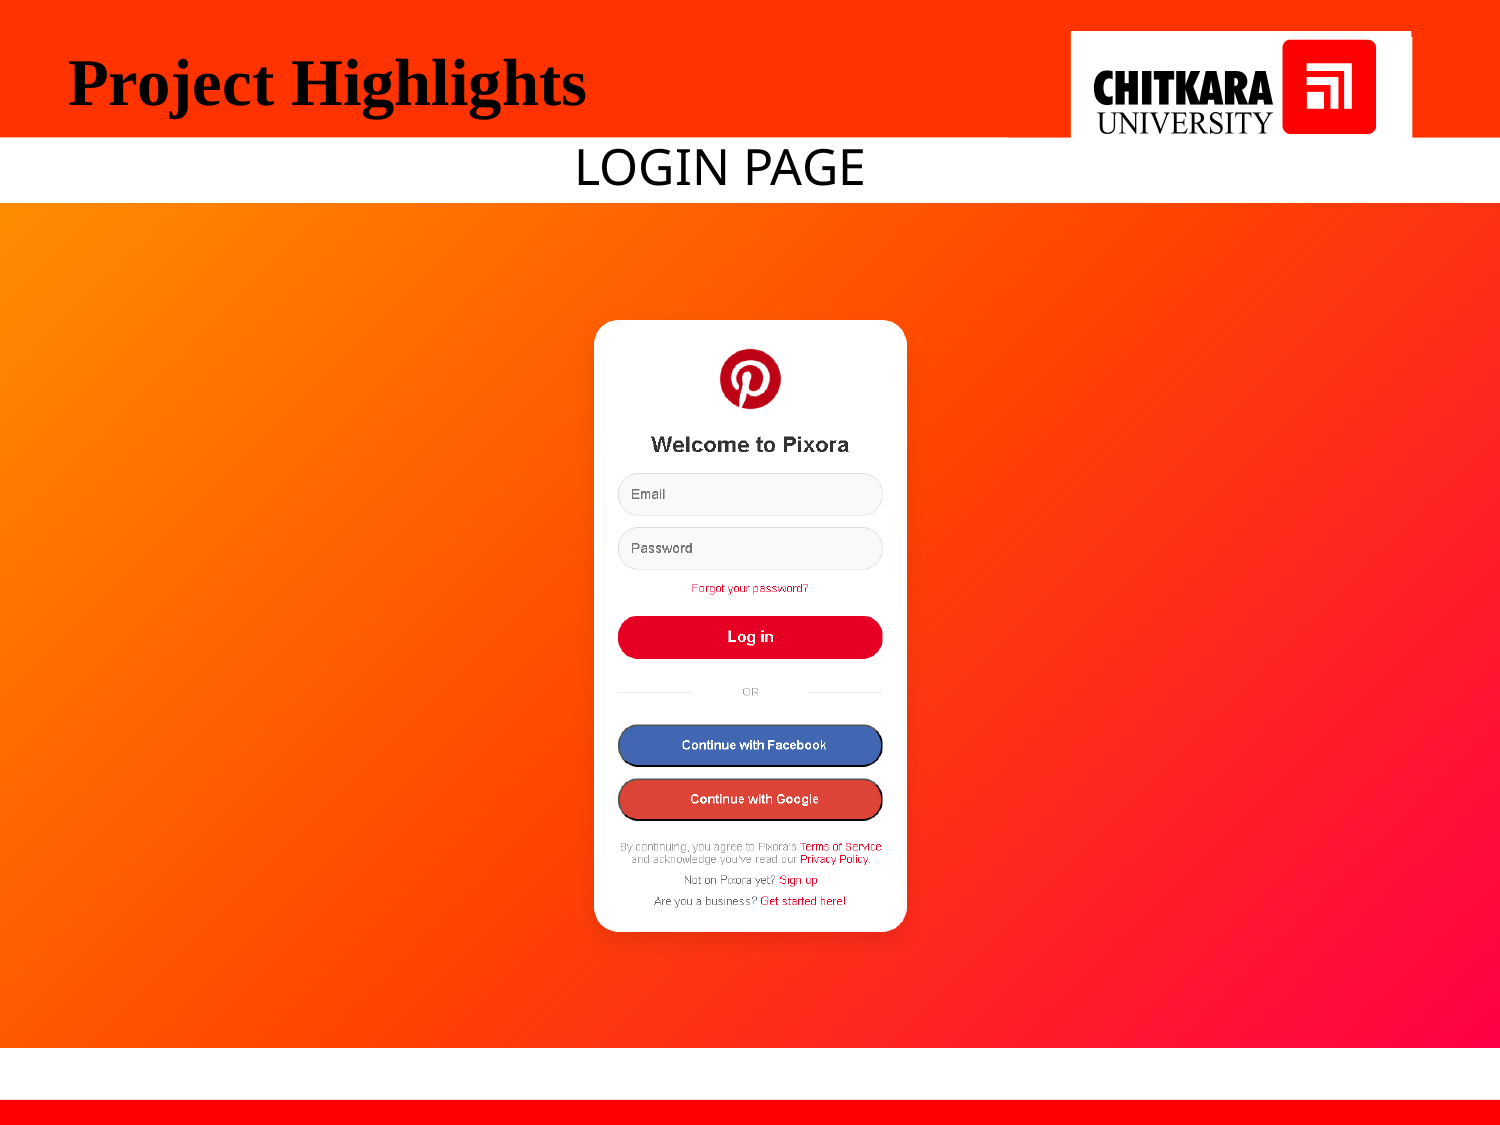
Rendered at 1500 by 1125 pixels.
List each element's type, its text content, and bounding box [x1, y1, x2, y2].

picture [0, 203, 1500, 1048]
picture [1074, 37, 1391, 138]
text_box Project Highlights [53, 31, 940, 127]
text_box LOGIN PAGE [53, 127, 1388, 201]
